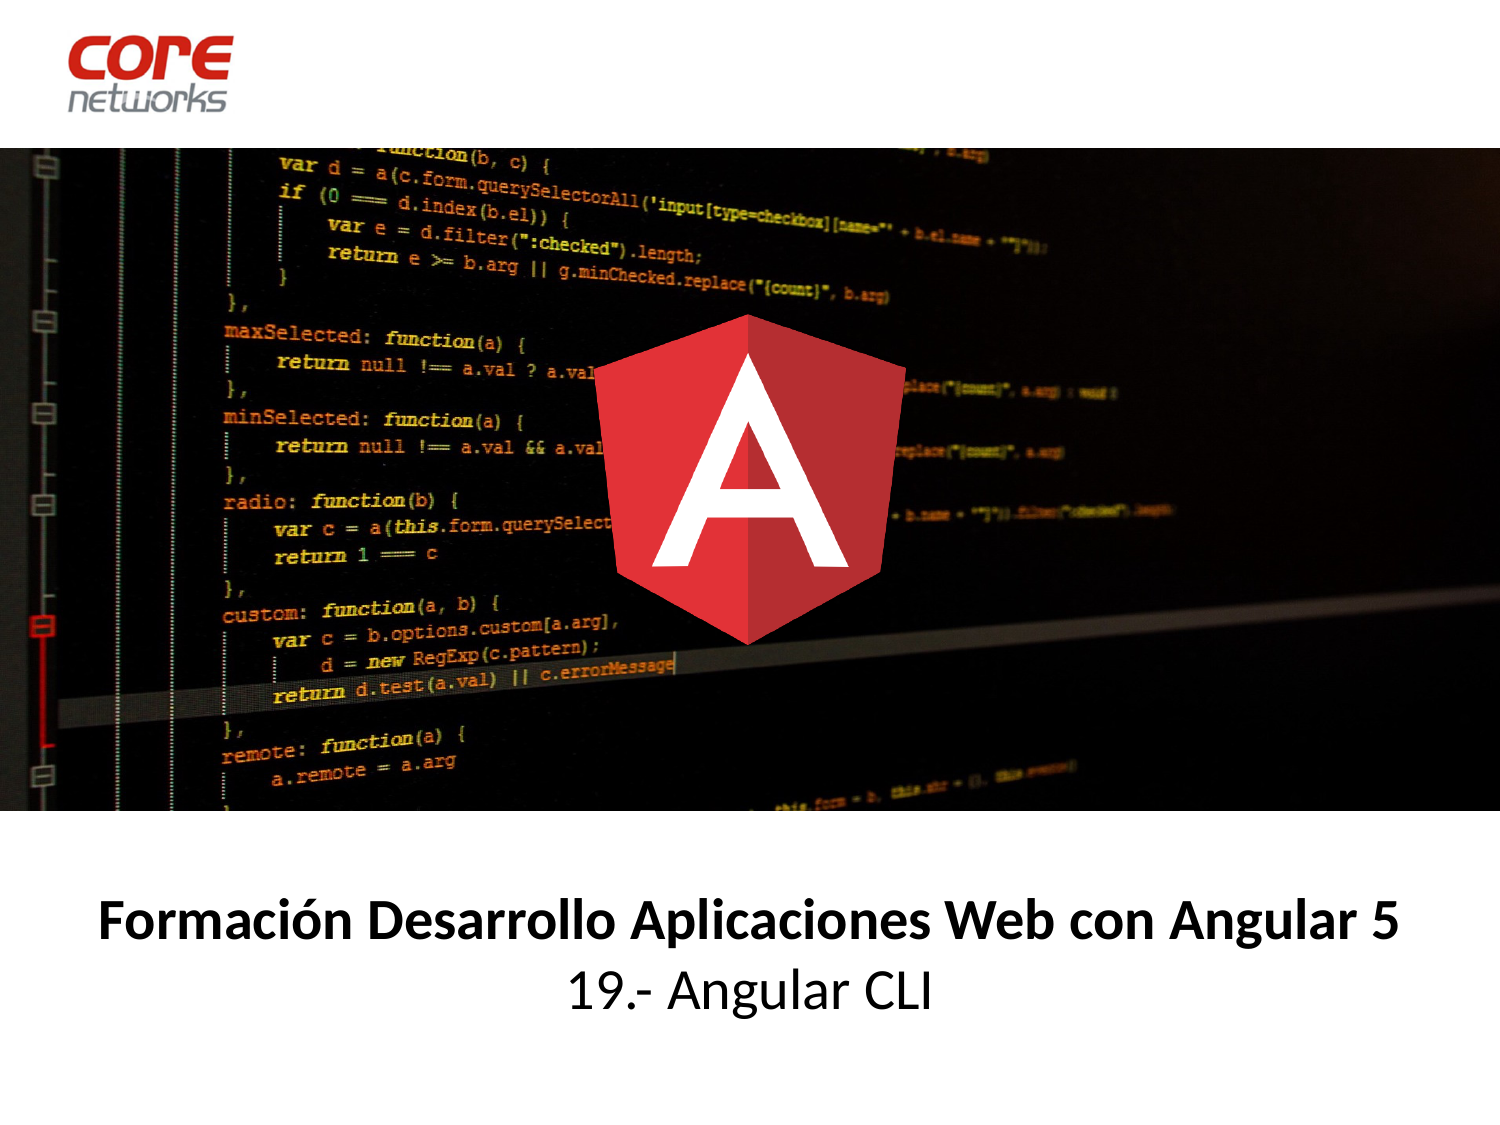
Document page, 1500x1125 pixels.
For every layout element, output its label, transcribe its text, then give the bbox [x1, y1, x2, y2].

text_box Formación Desarrollo Aplicaciones Web con Angular 5 19.- Angular CLI [0, 873, 1500, 1029]
picture [67, 30, 235, 117]
picture [0, 147, 1500, 811]
